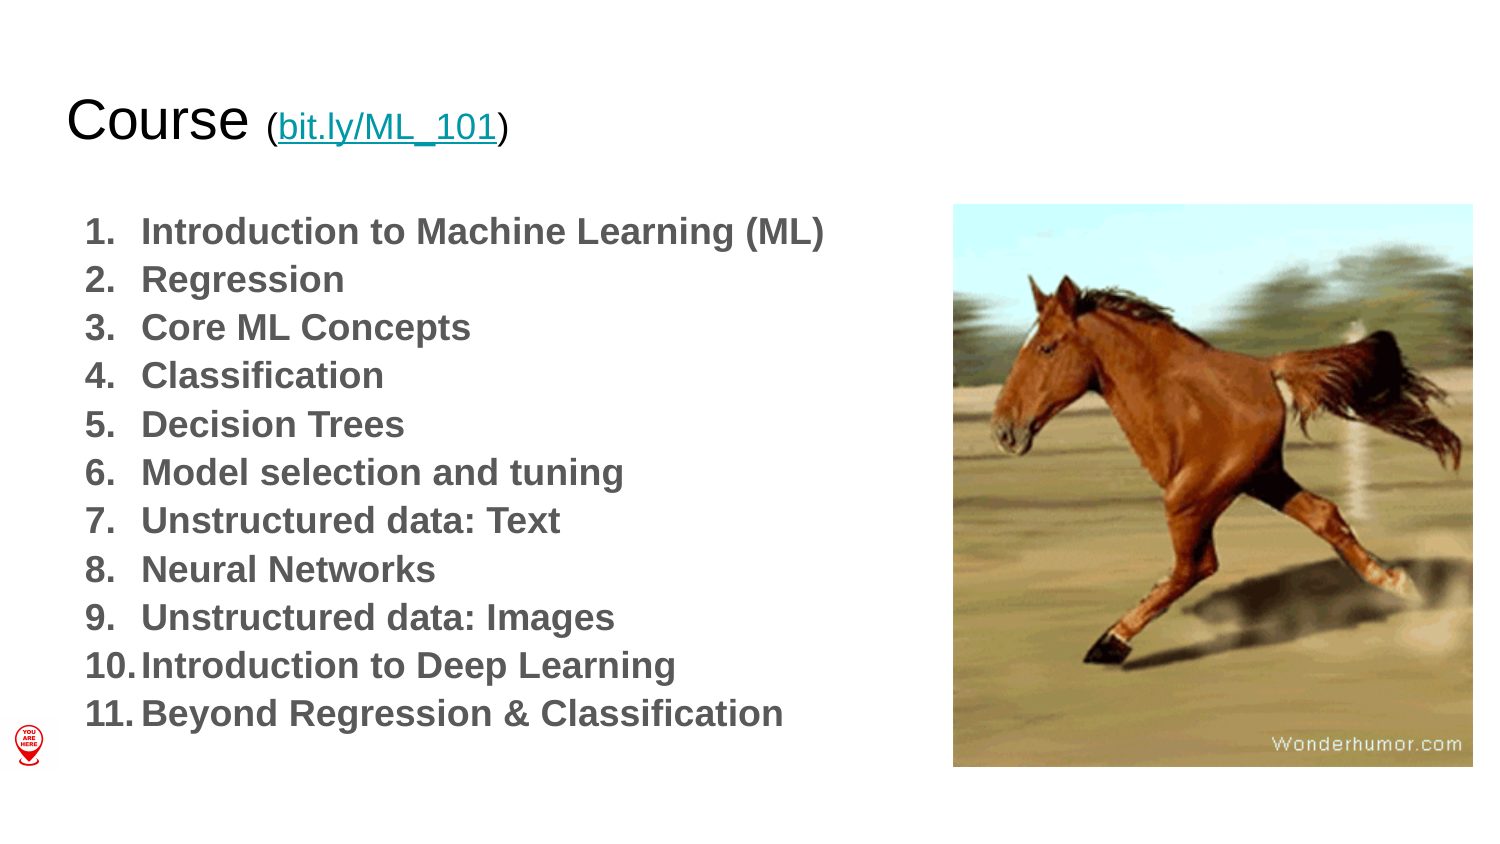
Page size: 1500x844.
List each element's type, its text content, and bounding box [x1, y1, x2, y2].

title Course (bit.ly/ML_101) [51, 72, 1449, 167]
list Introduction to Machine Learning (ML) Regression Core ML Concepts Classification Decision Trees Model selection and tuning Unstructured data: Text Neural Networks Unstructured data: Images Introduction to Deep Learning Beyond Regression & Classification [51, 189, 1449, 802]
picture [0, 715, 58, 774]
picture [953, 204, 1473, 767]
